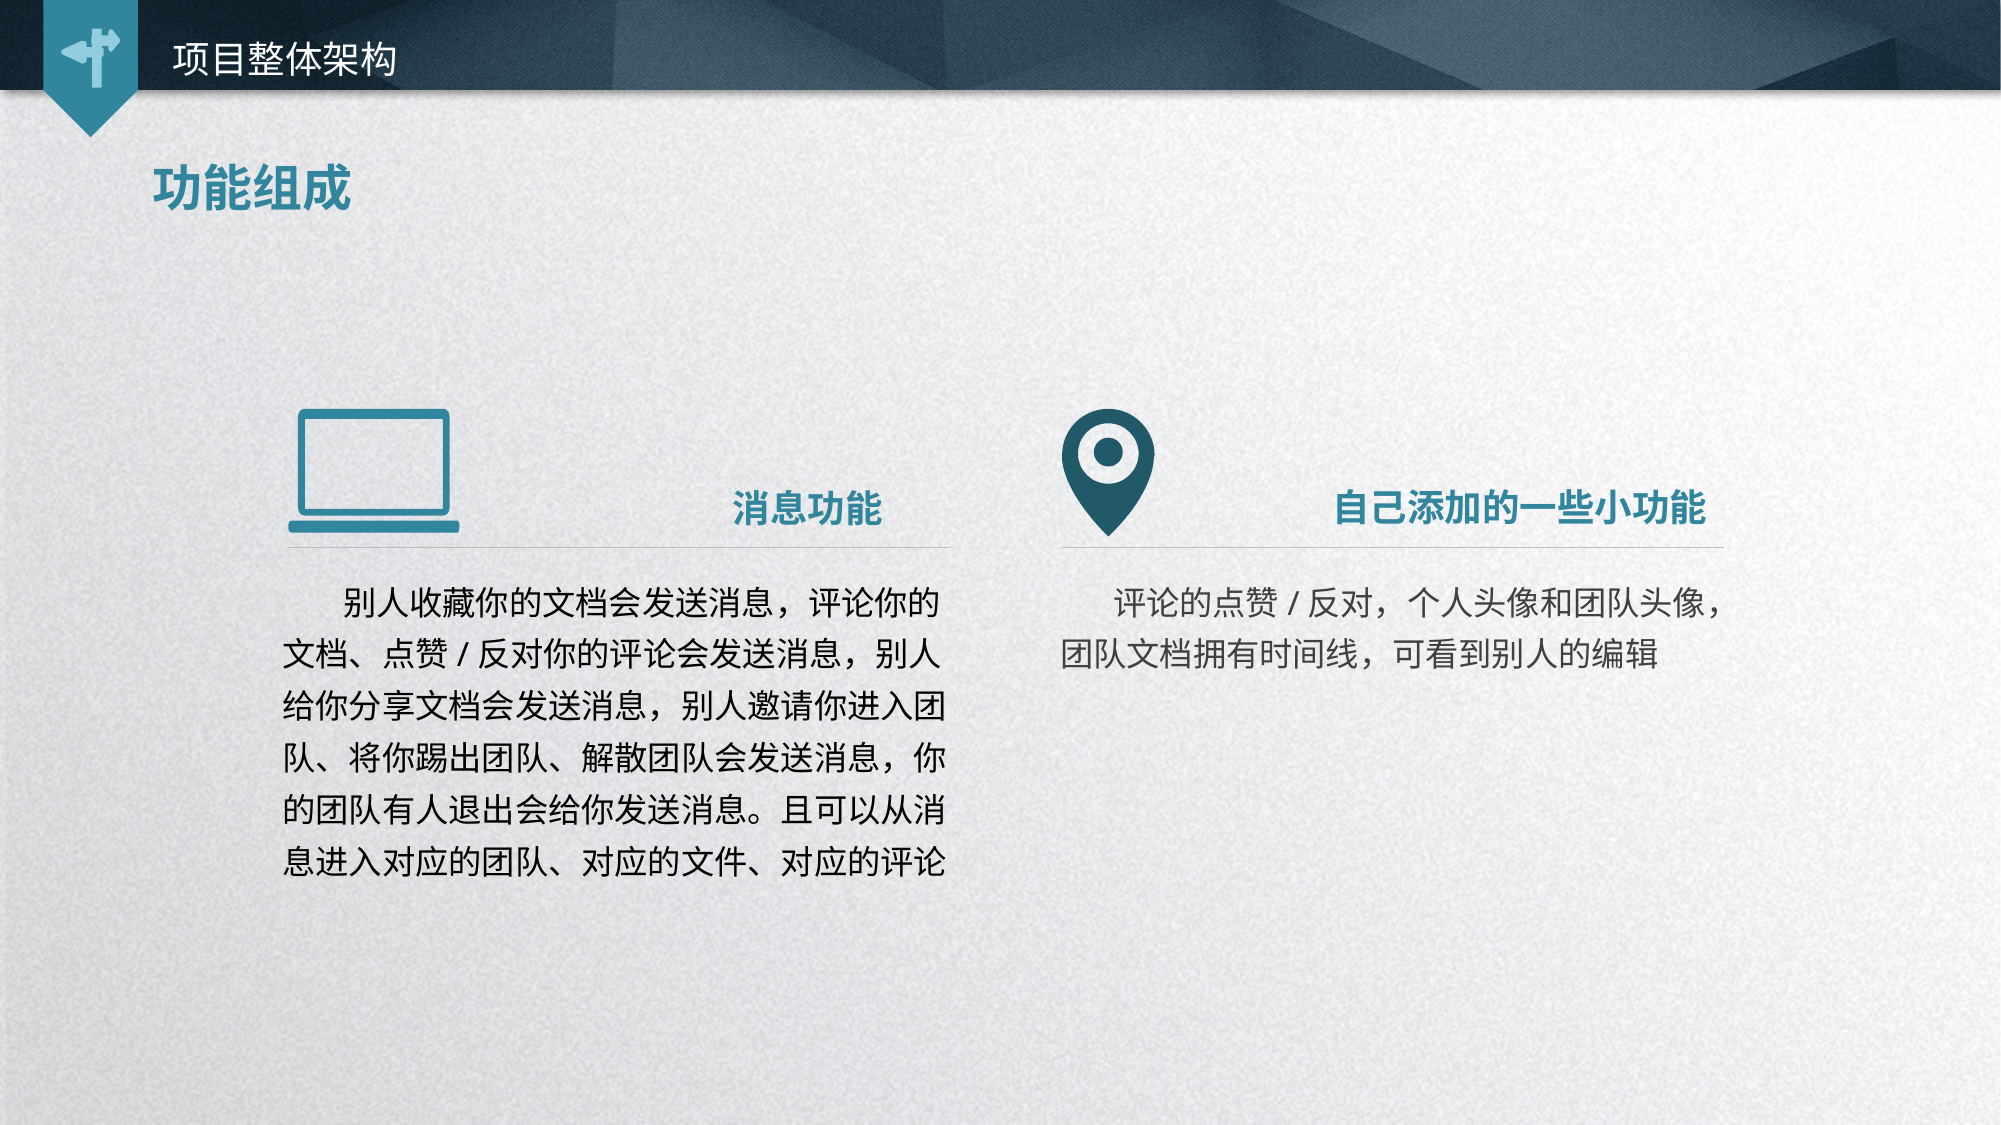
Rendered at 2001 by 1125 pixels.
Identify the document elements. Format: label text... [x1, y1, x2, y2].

text_box [288, 520, 460, 533]
text_box 功能组成 [137, 149, 1503, 225]
picture [0, 92, 2001, 1125]
text_box [1062, 408, 1155, 537]
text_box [43, 0, 139, 138]
text_box 项目整体架构 [161, 30, 469, 88]
text_box [140, 0, 2001, 92]
text_box [297, 408, 450, 516]
text_box [0, 0, 41, 92]
text_box 评论的点赞/反对，个人头像和团队头像，团队文档拥有时间线，可看到别人的编辑 [1045, 562, 1751, 681]
text_box 自己添加的一些小功能 [1317, 476, 1723, 536]
text_box 别人收藏你的文档会发送消息，评论你的文档、点赞/反对你的评论会发送消息，别人给你分享文档会发送消息，别人邀请你进入团队、将你踢出团队、解散团队会发送消息，你的团队有人退出会给你发送消息。且可以从消息进入对应的团队、对应的文件、对应的评论 [267, 562, 973, 889]
text_box 消息功能 [718, 477, 898, 538]
